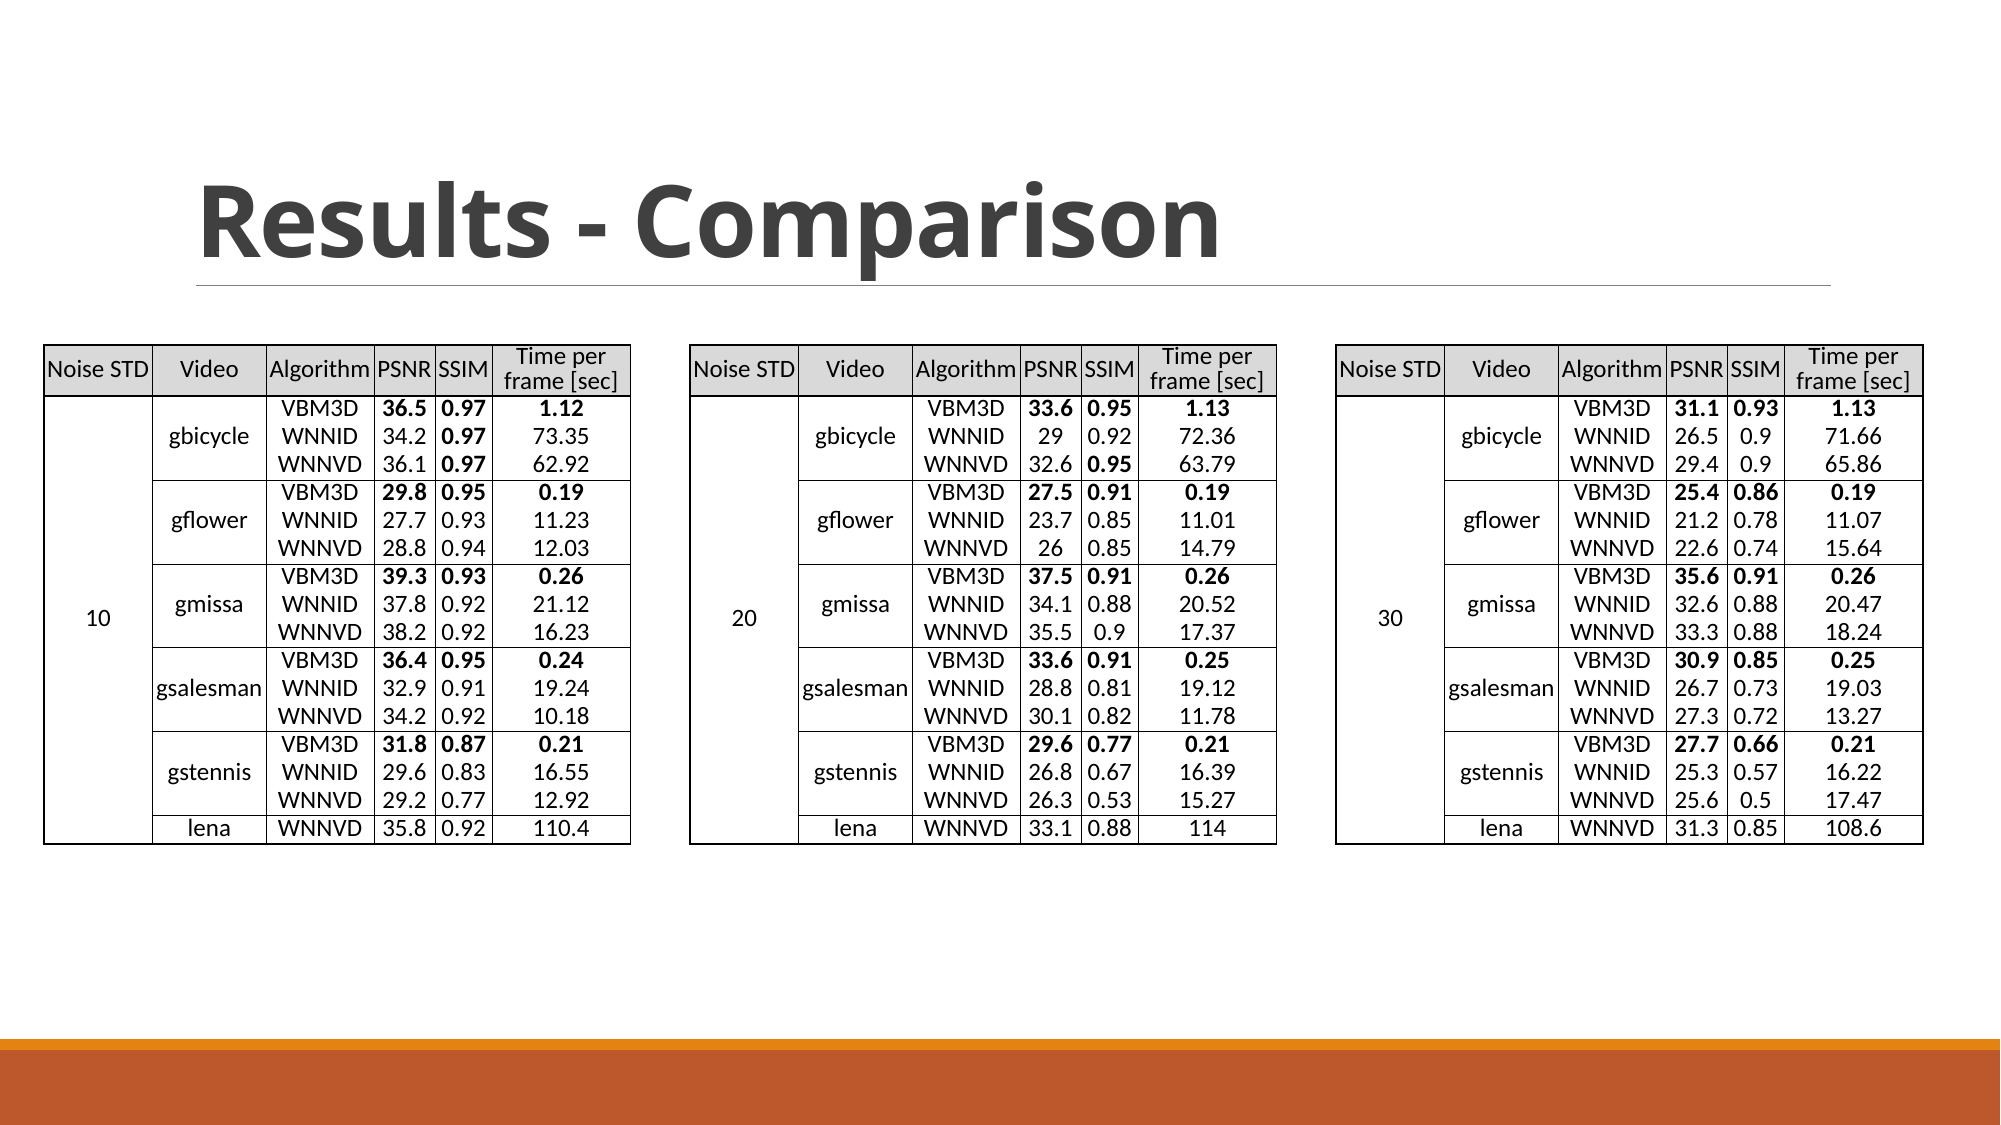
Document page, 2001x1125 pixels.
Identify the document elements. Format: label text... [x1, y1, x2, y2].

table_cell 114 [1139, 816, 1276, 843]
table_cell 1.13 [1139, 397, 1276, 424]
table_cell 0.91 [1728, 565, 1784, 592]
table_cell 0.67 [1082, 760, 1138, 788]
table_cell lena [1445, 816, 1558, 843]
table_cell WNNVD [1559, 452, 1666, 480]
table_cell 110.4 [493, 816, 630, 843]
table_cell 0.19 [1785, 481, 1922, 508]
table_cell 0.92 [436, 816, 492, 843]
table_cell 29.6 [375, 760, 435, 788]
table_cell 0.77 [1082, 732, 1138, 760]
table_cell 0.9 [1728, 424, 1784, 452]
table_cell VBM3D [267, 481, 374, 508]
table_cell 19.03 [1785, 676, 1922, 704]
table_cell 71.66 [1785, 424, 1922, 452]
table_cell 25.6 [1667, 788, 1727, 815]
table_cell gbicycle [153, 397, 266, 480]
table_cell 16.55 [493, 760, 630, 788]
table_cell 0.95 [1082, 397, 1138, 424]
table_cell 29.2 [375, 788, 435, 815]
table_cell 27.7 [375, 508, 435, 536]
table_cell 0.91 [1082, 565, 1138, 592]
table_cell 11.07 [1785, 508, 1922, 536]
table_cell 0.93 [1728, 397, 1784, 424]
table_cell gsalesman [1445, 648, 1558, 731]
table_cell 16.23 [493, 620, 630, 647]
table_cell 0.92 [436, 592, 492, 620]
table_cell 20.47 [1785, 592, 1922, 620]
table_cell 28.8 [375, 536, 435, 564]
table_cell WNNID [913, 592, 1020, 620]
table_cell 20.52 [1139, 592, 1276, 620]
table_cell 34.1 [1021, 592, 1081, 620]
table_cell 29.4 [1667, 452, 1727, 480]
table_cell 10.18 [493, 704, 630, 731]
table_cell gflower [799, 481, 912, 564]
table_cell 33.1 [1021, 816, 1081, 843]
table_cell VBM3D [913, 481, 1020, 508]
table_cell 26.7 [1667, 676, 1727, 704]
table_cell 0.81 [1082, 676, 1138, 704]
table_cell 73.35 [493, 424, 630, 452]
table_header PSNR [375, 346, 435, 395]
table_cell 12.92 [493, 788, 630, 815]
table_cell WNNVD [913, 816, 1020, 843]
table_cell 0.9 [1728, 452, 1784, 480]
table_cell 0.21 [1785, 732, 1922, 760]
table_cell VBM3D [267, 565, 374, 592]
table_cell 30.9 [1667, 648, 1727, 676]
table_cell 32.9 [375, 676, 435, 704]
table_cell 0.19 [1139, 481, 1276, 508]
table_header SSIM [1082, 346, 1138, 395]
table_cell 0.25 [1139, 648, 1276, 676]
table_cell 0.57 [1728, 760, 1784, 788]
table_cell 0.86 [1728, 481, 1784, 508]
table_cell 31.3 [1667, 816, 1727, 843]
table_cell 11.01 [1139, 508, 1276, 536]
table_header Video [1445, 346, 1558, 395]
table_cell gstennis [799, 732, 912, 815]
table_cell WNNID [913, 424, 1020, 452]
table_header Algorithm [267, 346, 374, 395]
table_cell 23.7 [1021, 508, 1081, 536]
table_cell 0.74 [1728, 536, 1784, 564]
table_cell 32.6 [1667, 592, 1727, 620]
table_cell 21.12 [493, 592, 630, 620]
table_cell lena [153, 816, 266, 843]
table_cell WNNID [267, 760, 374, 788]
table_header Noise STD [1337, 346, 1444, 395]
table_cell 0.92 [436, 620, 492, 647]
table_cell 0.85 [1082, 536, 1138, 564]
table_cell WNNVD [267, 788, 374, 815]
table_cell 0.26 [1785, 565, 1922, 592]
table_cell 28.8 [1021, 676, 1081, 704]
table_cell gstennis [153, 732, 266, 815]
table_cell VBM3D [1559, 732, 1666, 760]
table_cell 0.88 [1728, 620, 1784, 647]
table_cell WNNID [913, 508, 1020, 536]
table_cell 17.47 [1785, 788, 1922, 815]
table_header Noise STD [45, 346, 152, 395]
table_cell 0.77 [436, 788, 492, 815]
table_cell 32.6 [1021, 452, 1081, 480]
table_cell 0.83 [436, 760, 492, 788]
table_cell VBM3D [913, 397, 1020, 424]
table_cell WNNVD [267, 816, 374, 843]
table_cell 0.88 [1082, 816, 1138, 843]
table_cell VBM3D [1559, 481, 1666, 508]
table_cell 0.92 [1082, 424, 1138, 452]
table_cell 1.12 [493, 397, 630, 424]
table_cell 0.21 [1139, 732, 1276, 760]
table_cell WNNVD [913, 788, 1020, 815]
table_cell 0.91 [1082, 648, 1138, 676]
table_cell 0.85 [1082, 508, 1138, 536]
table_cell VBM3D [1559, 397, 1666, 424]
table_cell 10 [45, 397, 152, 843]
table_cell gsalesman [153, 648, 266, 731]
table_cell WNNID [913, 676, 1020, 704]
table_cell 31.8 [375, 732, 435, 760]
table_cell 0.88 [1728, 592, 1784, 620]
table_cell VBM3D [913, 565, 1020, 592]
table_cell gbicycle [799, 397, 912, 480]
table_cell WNNID [1559, 424, 1666, 452]
table_cell 34.2 [375, 704, 435, 731]
table_cell WNNID [267, 676, 374, 704]
table_cell 29.8 [375, 481, 435, 508]
table_cell gmissa [799, 565, 912, 647]
table_cell WNNVD [1559, 704, 1666, 731]
table_cell 26.3 [1021, 788, 1081, 815]
table_cell 27.5 [1021, 481, 1081, 508]
table_cell 11.78 [1139, 704, 1276, 731]
table_cell 0.95 [436, 648, 492, 676]
table_cell 0.82 [1082, 704, 1138, 731]
table_cell 0.87 [436, 732, 492, 760]
table_cell 0.91 [1082, 481, 1138, 508]
table_cell gflower [153, 481, 266, 564]
table_header Video [153, 346, 266, 395]
table_cell 21.2 [1667, 508, 1727, 536]
table_cell 0.97 [436, 452, 492, 480]
table_cell 0.21 [493, 732, 630, 760]
table_cell gmissa [153, 565, 266, 647]
table_cell 33.3 [1667, 620, 1727, 647]
table_header SSIM [1728, 346, 1784, 395]
table_cell 0.78 [1728, 508, 1784, 536]
table_cell gmissa [1445, 565, 1558, 647]
table_cell 0.97 [436, 424, 492, 452]
table_cell lena [799, 816, 912, 843]
table_cell 0.25 [1785, 648, 1922, 676]
table_cell VBM3D [913, 732, 1020, 760]
table_cell VBM3D [267, 732, 374, 760]
table_cell WNNVD [1559, 620, 1666, 647]
table_cell 0.26 [1139, 565, 1276, 592]
table_cell 27.7 [1667, 732, 1727, 760]
table_cell WNNVD [1559, 536, 1666, 564]
table_cell 34.2 [375, 424, 435, 452]
table_cell 26.8 [1021, 760, 1081, 788]
table_cell 25.4 [1667, 481, 1727, 508]
table_cell WNNVD [267, 620, 374, 647]
table_cell VBM3D [267, 397, 374, 424]
table_cell 15.64 [1785, 536, 1922, 564]
table_cell WNNID [1559, 676, 1666, 704]
table_cell 15.27 [1139, 788, 1276, 815]
table_header Algorithm [1559, 346, 1666, 395]
table_cell 18.24 [1785, 620, 1922, 647]
table_cell 26 [1021, 536, 1081, 564]
table_cell 29.6 [1021, 732, 1081, 760]
table_cell WNNVD [267, 452, 374, 480]
table_cell WNNID [1559, 592, 1666, 620]
table_cell WNNVD [913, 620, 1020, 647]
table_cell 36.5 [375, 397, 435, 424]
table_cell 0.88 [1082, 592, 1138, 620]
title Results - Comparison [180, 47, 1830, 285]
table_cell gflower [1445, 481, 1558, 564]
table_cell WNNID [913, 760, 1020, 788]
table_cell 62.92 [493, 452, 630, 480]
table_cell 0.93 [436, 508, 492, 536]
table_cell 30.1 [1021, 704, 1081, 731]
table_cell WNNID [267, 592, 374, 620]
table_cell 35.6 [1667, 565, 1727, 592]
table_cell 29 [1021, 424, 1081, 452]
table_cell 39.3 [375, 565, 435, 592]
table_cell 72.36 [1139, 424, 1276, 452]
table_cell 12.03 [493, 536, 630, 564]
table_cell 0.9 [1082, 620, 1138, 647]
table_cell 31.1 [1667, 397, 1727, 424]
table_header SSIM [436, 346, 492, 395]
table_cell 0.92 [436, 704, 492, 731]
table_cell 19.24 [493, 676, 630, 704]
table_cell 0.19 [493, 481, 630, 508]
table_cell 63.79 [1139, 452, 1276, 480]
table_cell WNNID [1559, 760, 1666, 788]
table_cell 65.86 [1785, 452, 1922, 480]
table_header Time per frame [sec] [493, 346, 630, 395]
table_header Noise STD [691, 346, 798, 395]
table_cell 0.93 [436, 565, 492, 592]
table_cell WNNVD [1559, 816, 1666, 843]
table_cell WNNID [267, 424, 374, 452]
table_header Time per frame [sec] [1139, 346, 1276, 395]
table_cell VBM3D [1559, 565, 1666, 592]
table_cell 0.94 [436, 536, 492, 564]
table_cell 22.6 [1667, 536, 1727, 564]
table_cell WNNVD [267, 536, 374, 564]
table_cell 33.6 [1021, 397, 1081, 424]
table_cell VBM3D [913, 648, 1020, 676]
table_cell 19.12 [1139, 676, 1276, 704]
table_cell 0.73 [1728, 676, 1784, 704]
table_cell 26.5 [1667, 424, 1727, 452]
table_cell 17.37 [1139, 620, 1276, 647]
table_cell 1.13 [1785, 397, 1922, 424]
table_cell gstennis [1445, 732, 1558, 815]
table_cell 0.91 [436, 676, 492, 704]
table_cell 36.4 [375, 648, 435, 676]
table_cell 0.85 [1728, 648, 1784, 676]
table_cell 0.97 [436, 397, 492, 424]
table_cell 0.26 [493, 565, 630, 592]
table_cell 14.79 [1139, 536, 1276, 564]
table_cell WNNVD [1559, 788, 1666, 815]
table_cell gbicycle [1445, 397, 1558, 480]
table_cell 35.5 [1021, 620, 1081, 647]
table_cell 25.3 [1667, 760, 1727, 788]
table_cell WNNVD [913, 452, 1020, 480]
table_cell 33.6 [1021, 648, 1081, 676]
table_cell WNNID [267, 508, 374, 536]
table_cell 0.53 [1082, 788, 1138, 815]
table_header PSNR [1021, 346, 1081, 395]
table_cell WNNVD [913, 536, 1020, 564]
table_cell 0.24 [493, 648, 630, 676]
table_cell 38.2 [375, 620, 435, 647]
table_cell WNNVD [267, 704, 374, 731]
table_cell 27.3 [1667, 704, 1727, 731]
table_cell WNNVD [913, 704, 1020, 731]
table_cell gsalesman [799, 648, 912, 731]
table_header Time per frame [sec] [1785, 346, 1922, 395]
table_cell 0.85 [1728, 816, 1784, 843]
table_cell VBM3D [267, 648, 374, 676]
table_cell 16.39 [1139, 760, 1276, 788]
table_cell 11.23 [493, 508, 630, 536]
table_cell VBM3D [1559, 648, 1666, 676]
table_cell 0.66 [1728, 732, 1784, 760]
table_cell WNNID [1559, 508, 1666, 536]
table_cell 35.8 [375, 816, 435, 843]
table_cell 37.5 [1021, 565, 1081, 592]
table_cell 0.5 [1728, 788, 1784, 815]
table_header Video [799, 346, 912, 395]
table_cell 0.72 [1728, 704, 1784, 731]
table_cell 36.1 [375, 452, 435, 480]
table_cell 37.8 [375, 592, 435, 620]
table_cell 13.27 [1785, 704, 1922, 731]
table_header Algorithm [913, 346, 1020, 395]
table_cell 108.6 [1785, 816, 1922, 843]
table_header PSNR [1667, 346, 1727, 395]
table_cell 20 [691, 397, 798, 843]
table_cell 0.95 [436, 481, 492, 508]
table_cell 0.95 [1082, 452, 1138, 480]
table_cell 30 [1337, 397, 1444, 843]
table_cell 16.22 [1785, 760, 1922, 788]
